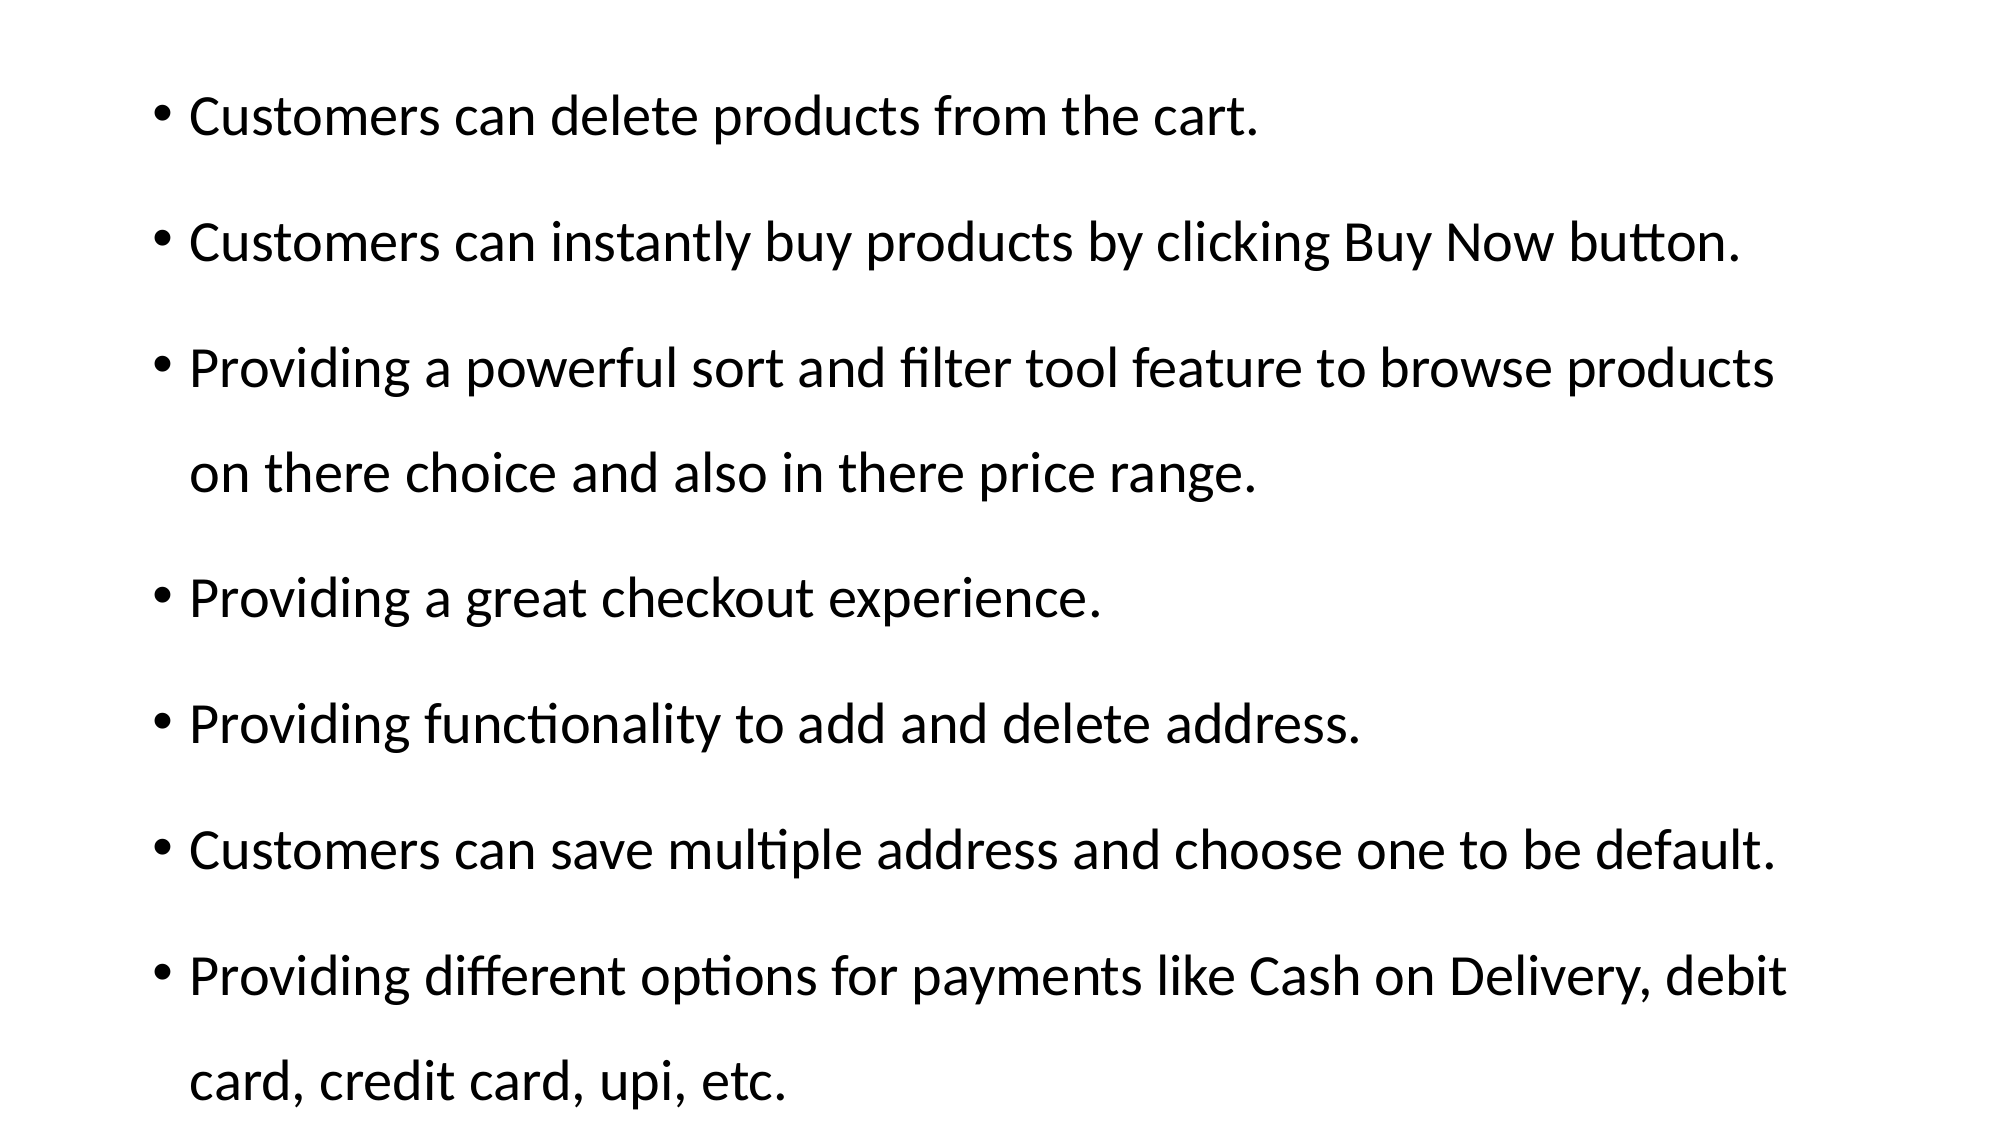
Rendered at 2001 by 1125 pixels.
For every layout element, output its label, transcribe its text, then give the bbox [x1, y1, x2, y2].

list Customers can delete products from the cart. Customers can instantly buy products by clicking Buy Now button. Providing a powerful sort and filter tool feature to browse products on there choice and also in there price range. Providing a great checkout experience. Providing functionality to add and delete address. Customers can save multiple address and choose one to be default. Providing different options for payments like Cash on Delivery, debit card, credit card, upi, etc. [137, 34, 1863, 1092]
